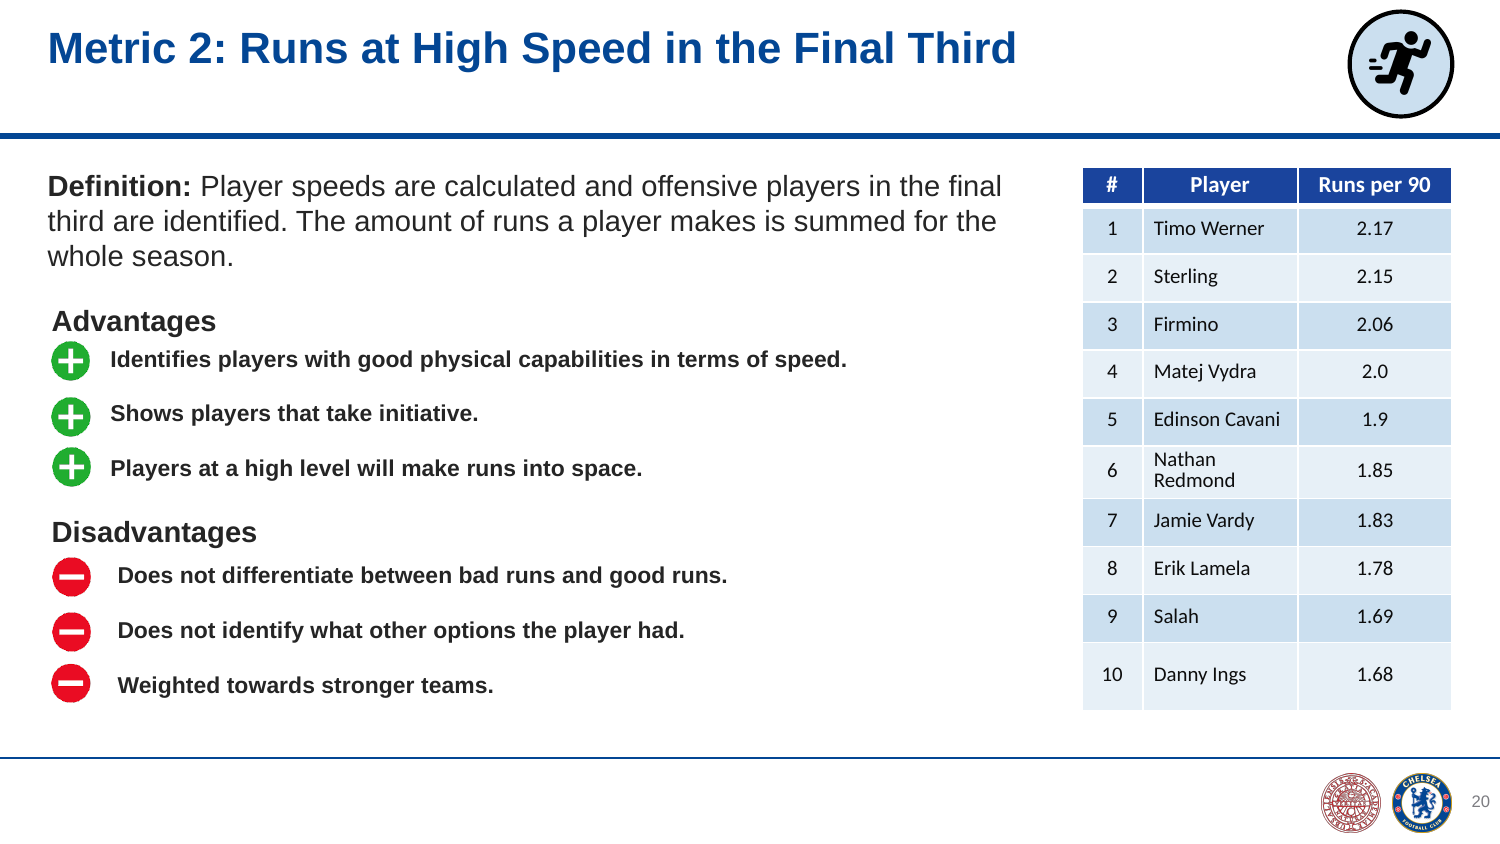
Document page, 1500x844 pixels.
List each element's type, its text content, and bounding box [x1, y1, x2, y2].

table_cell 10 [1083, 643, 1142, 710]
picture [49, 555, 95, 597]
picture [48, 396, 94, 438]
table_cell Matej Vydra [1144, 351, 1297, 397]
table_header Runs per 90 [1299, 168, 1451, 203]
table_cell 5 [1083, 399, 1142, 445]
table_cell 7 [1083, 499, 1142, 546]
table_cell 2.15 [1299, 255, 1451, 301]
picture [48, 661, 94, 703]
text_box Advantages [51, 302, 242, 353]
picture [48, 340, 94, 382]
table_cell 1.9 [1299, 399, 1451, 445]
table_cell Sterling [1144, 255, 1297, 301]
slide_number 20 [1452, 783, 1491, 818]
table_cell Edinson Cavani [1144, 399, 1297, 445]
picture [48, 446, 94, 488]
text_box [1349, 11, 1453, 117]
table_cell Danny Ings [1144, 643, 1297, 710]
table_cell Jamie Vardy [1144, 499, 1297, 546]
table_cell 3 [1083, 303, 1142, 349]
table_cell Erik Lamela [1144, 547, 1297, 594]
table_header # [1083, 168, 1142, 203]
table_cell 2 [1083, 255, 1142, 301]
table_cell 4 [1083, 351, 1142, 397]
picture [49, 610, 95, 652]
table_cell 1.83 [1299, 499, 1451, 546]
list Metric 2: Runs at High Speed in the Final Third [47, 20, 1283, 79]
table_cell Timo Werner [1144, 209, 1297, 253]
text_box Identifies players with good physical capabilities in terms of speed. Shows players that take initiative. Players at a high level will make runs into space. [110, 344, 1045, 491]
table_cell Firmino [1144, 303, 1297, 349]
table_cell 1.68 [1299, 643, 1451, 710]
text_box Does not differentiate between bad runs and good runs. Does not identify what other options the player had. Weighted towards stronger teams. [117, 533, 1058, 702]
table_header Player [1144, 168, 1297, 203]
table_cell 1.78 [1299, 547, 1451, 594]
table_cell 2.06 [1299, 303, 1451, 349]
text_box Disadvantages [51, 512, 280, 564]
table_cell 1.69 [1299, 595, 1451, 642]
picture [1368, 31, 1431, 95]
table_cell 1.85 [1299, 447, 1451, 498]
table_cell 2.0 [1299, 351, 1451, 397]
text_box Definition: Player speeds are calculated and offensive players in the final third are identified. The amount of runs a player makes is summed for the whole season. [47, 166, 1045, 302]
table_cell 8 [1083, 547, 1142, 594]
picture [1321, 773, 1381, 833]
table_cell Salah [1144, 595, 1297, 642]
table_cell 1 [1083, 209, 1142, 253]
table_cell 9 [1083, 595, 1142, 642]
picture [1392, 773, 1452, 833]
table_cell 6 [1083, 447, 1142, 498]
table_cell Nathan Redmond [1144, 447, 1297, 498]
table_cell 2.17 [1299, 209, 1451, 253]
